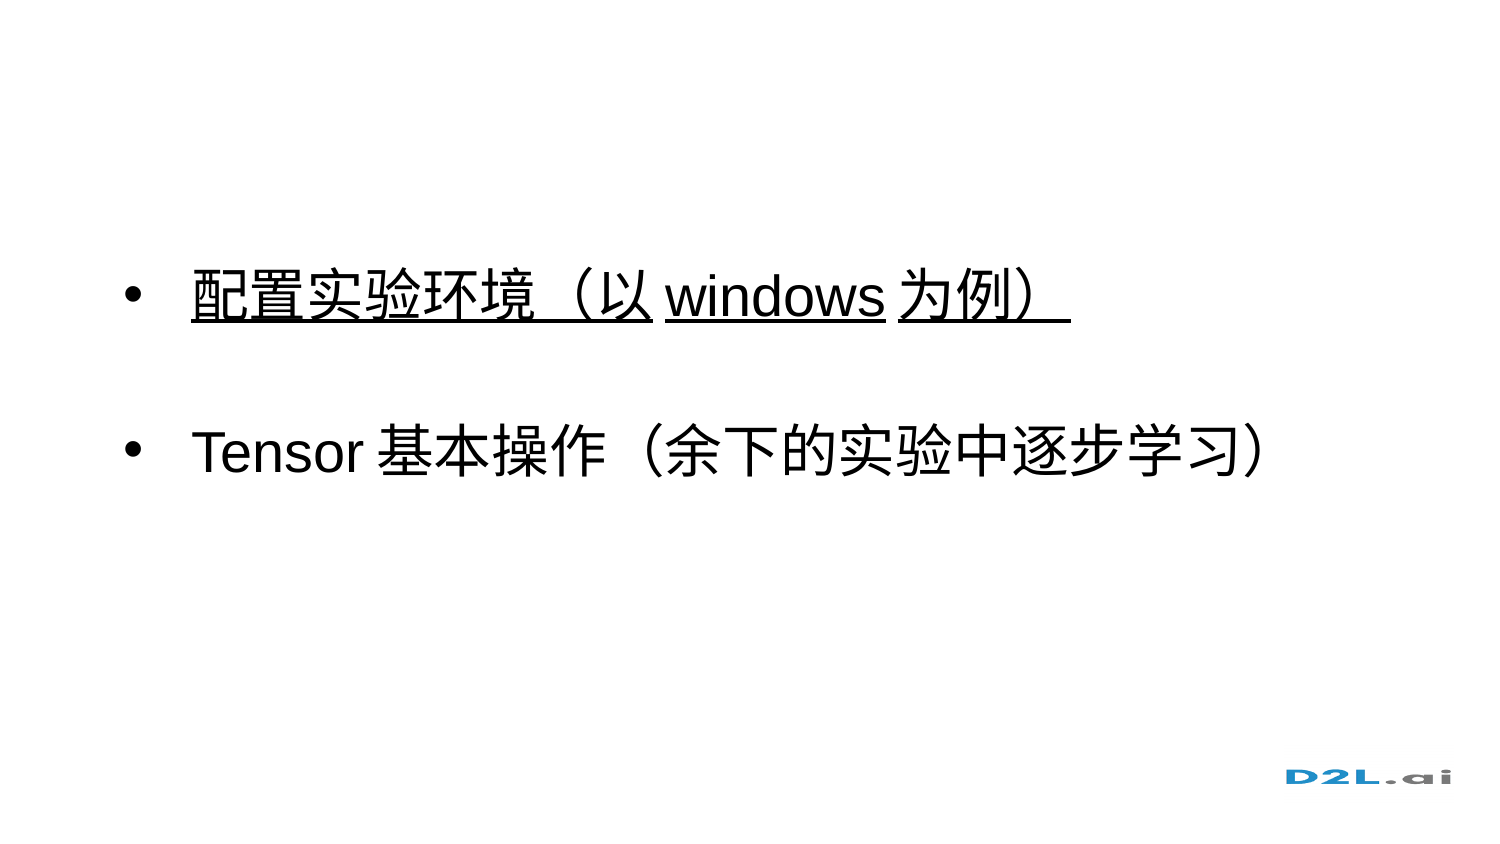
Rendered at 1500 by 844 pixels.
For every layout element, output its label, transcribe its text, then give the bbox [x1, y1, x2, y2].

list 配置实验环境（以windows为例） Tensor基本操作（余下的实验中逐步学习） [115, 250, 1385, 496]
picture [1284, 745, 1454, 806]
